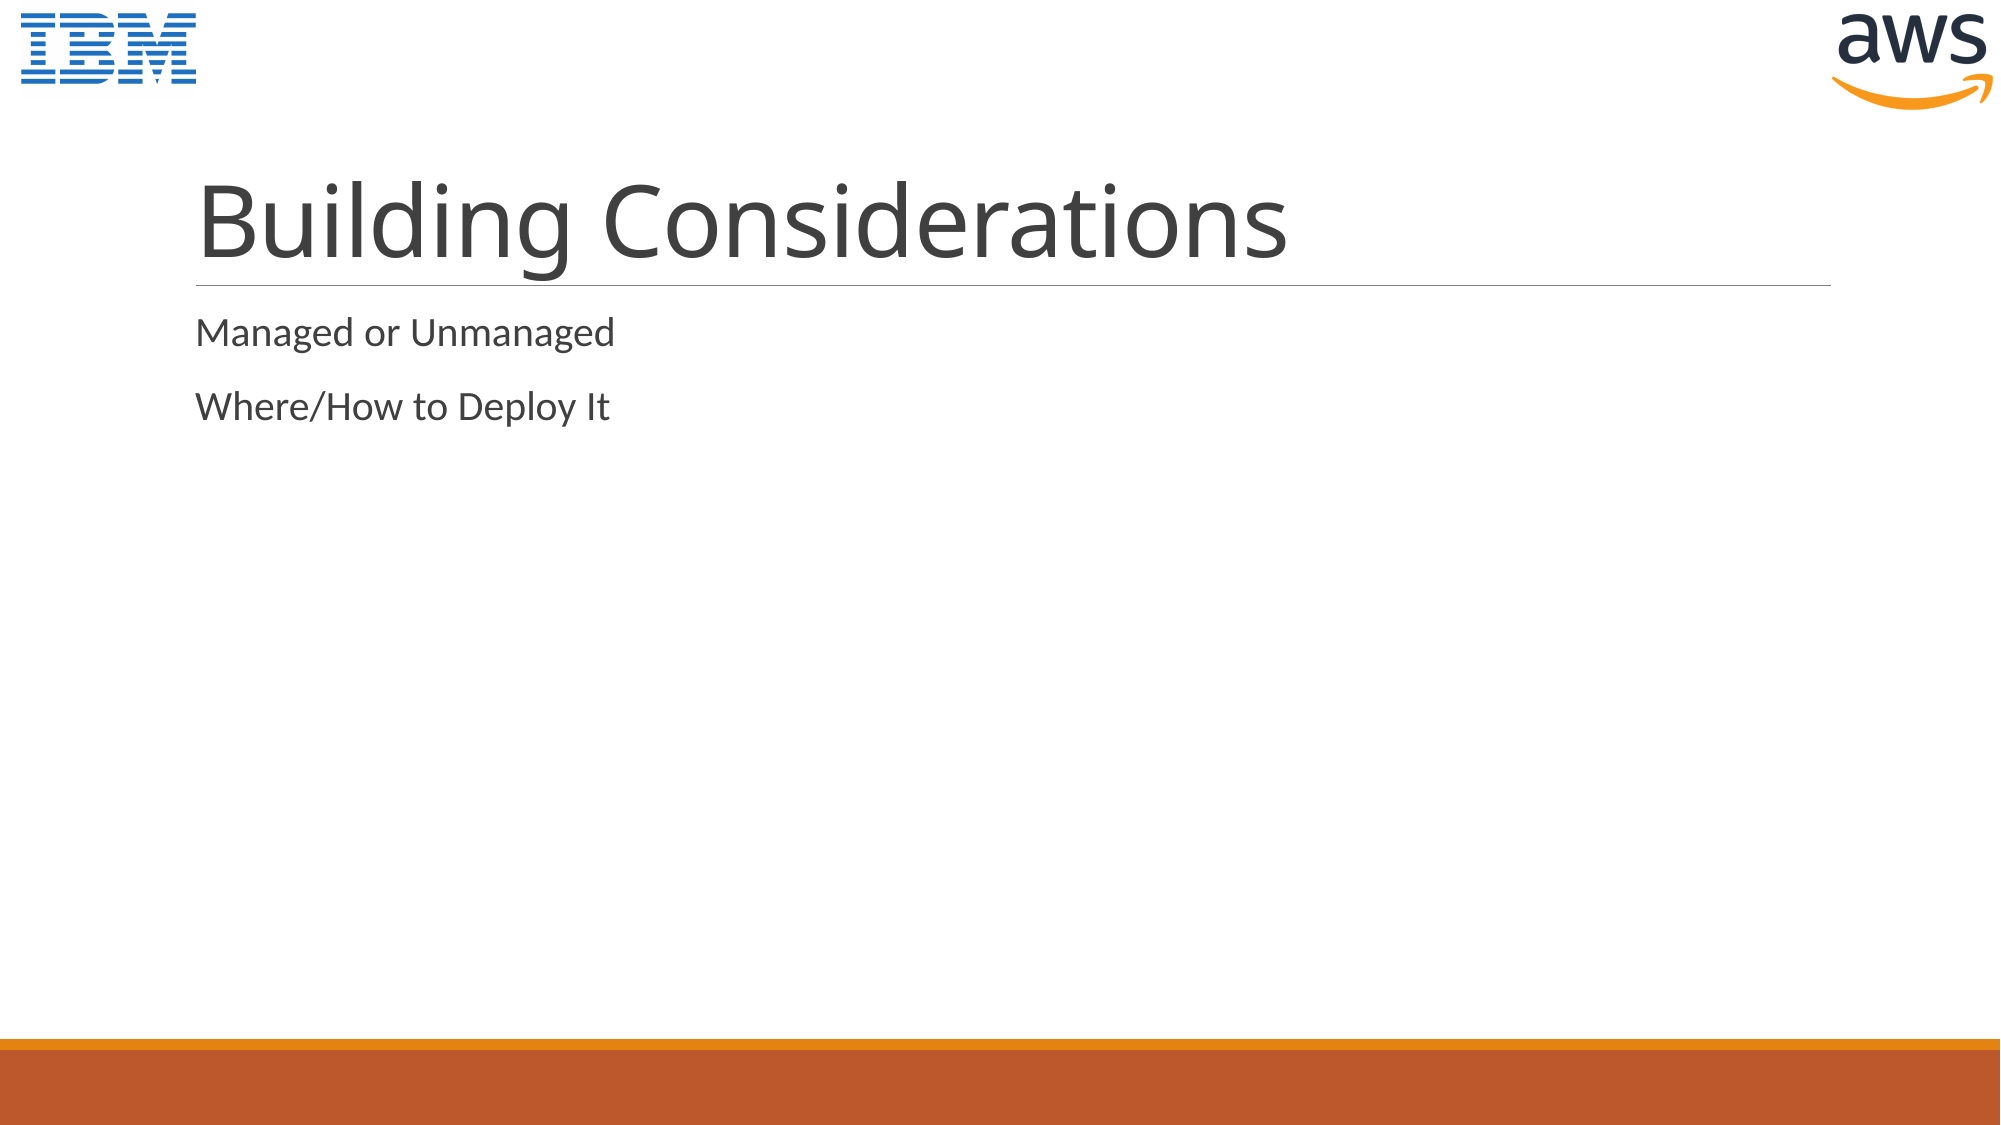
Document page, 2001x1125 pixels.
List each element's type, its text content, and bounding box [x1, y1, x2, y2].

picture [21, 0, 197, 99]
picture [1825, 3, 2000, 113]
list Managed or Unmanaged Where/How to Deploy It [180, 302, 1830, 963]
title Building Considerations [180, 47, 1830, 285]
